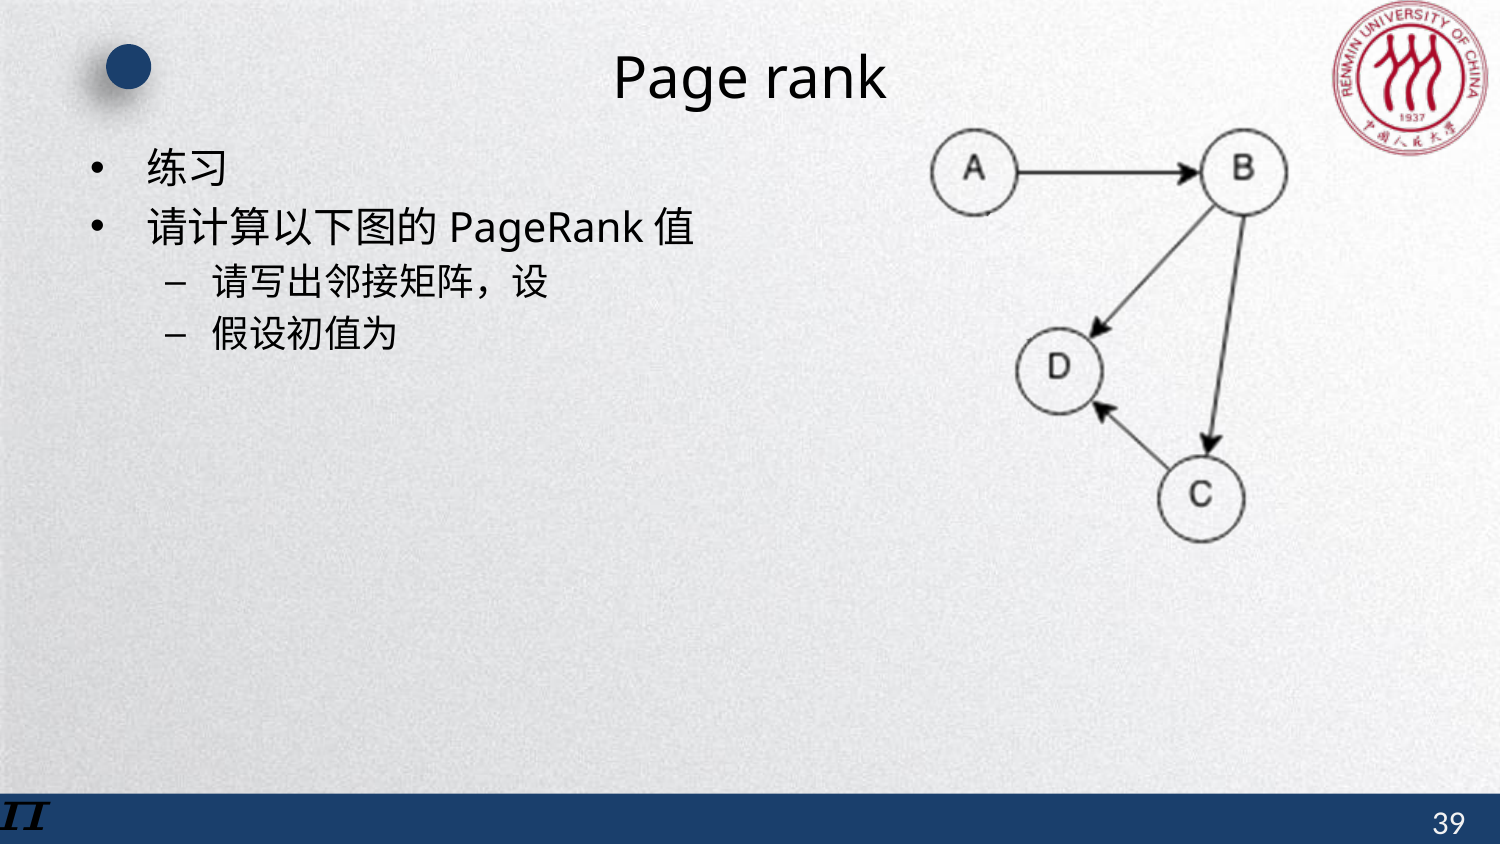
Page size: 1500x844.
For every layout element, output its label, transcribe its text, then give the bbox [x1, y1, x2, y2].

picture [0, 0, 1500, 793]
title Page rank [75, 33, 1425, 116]
